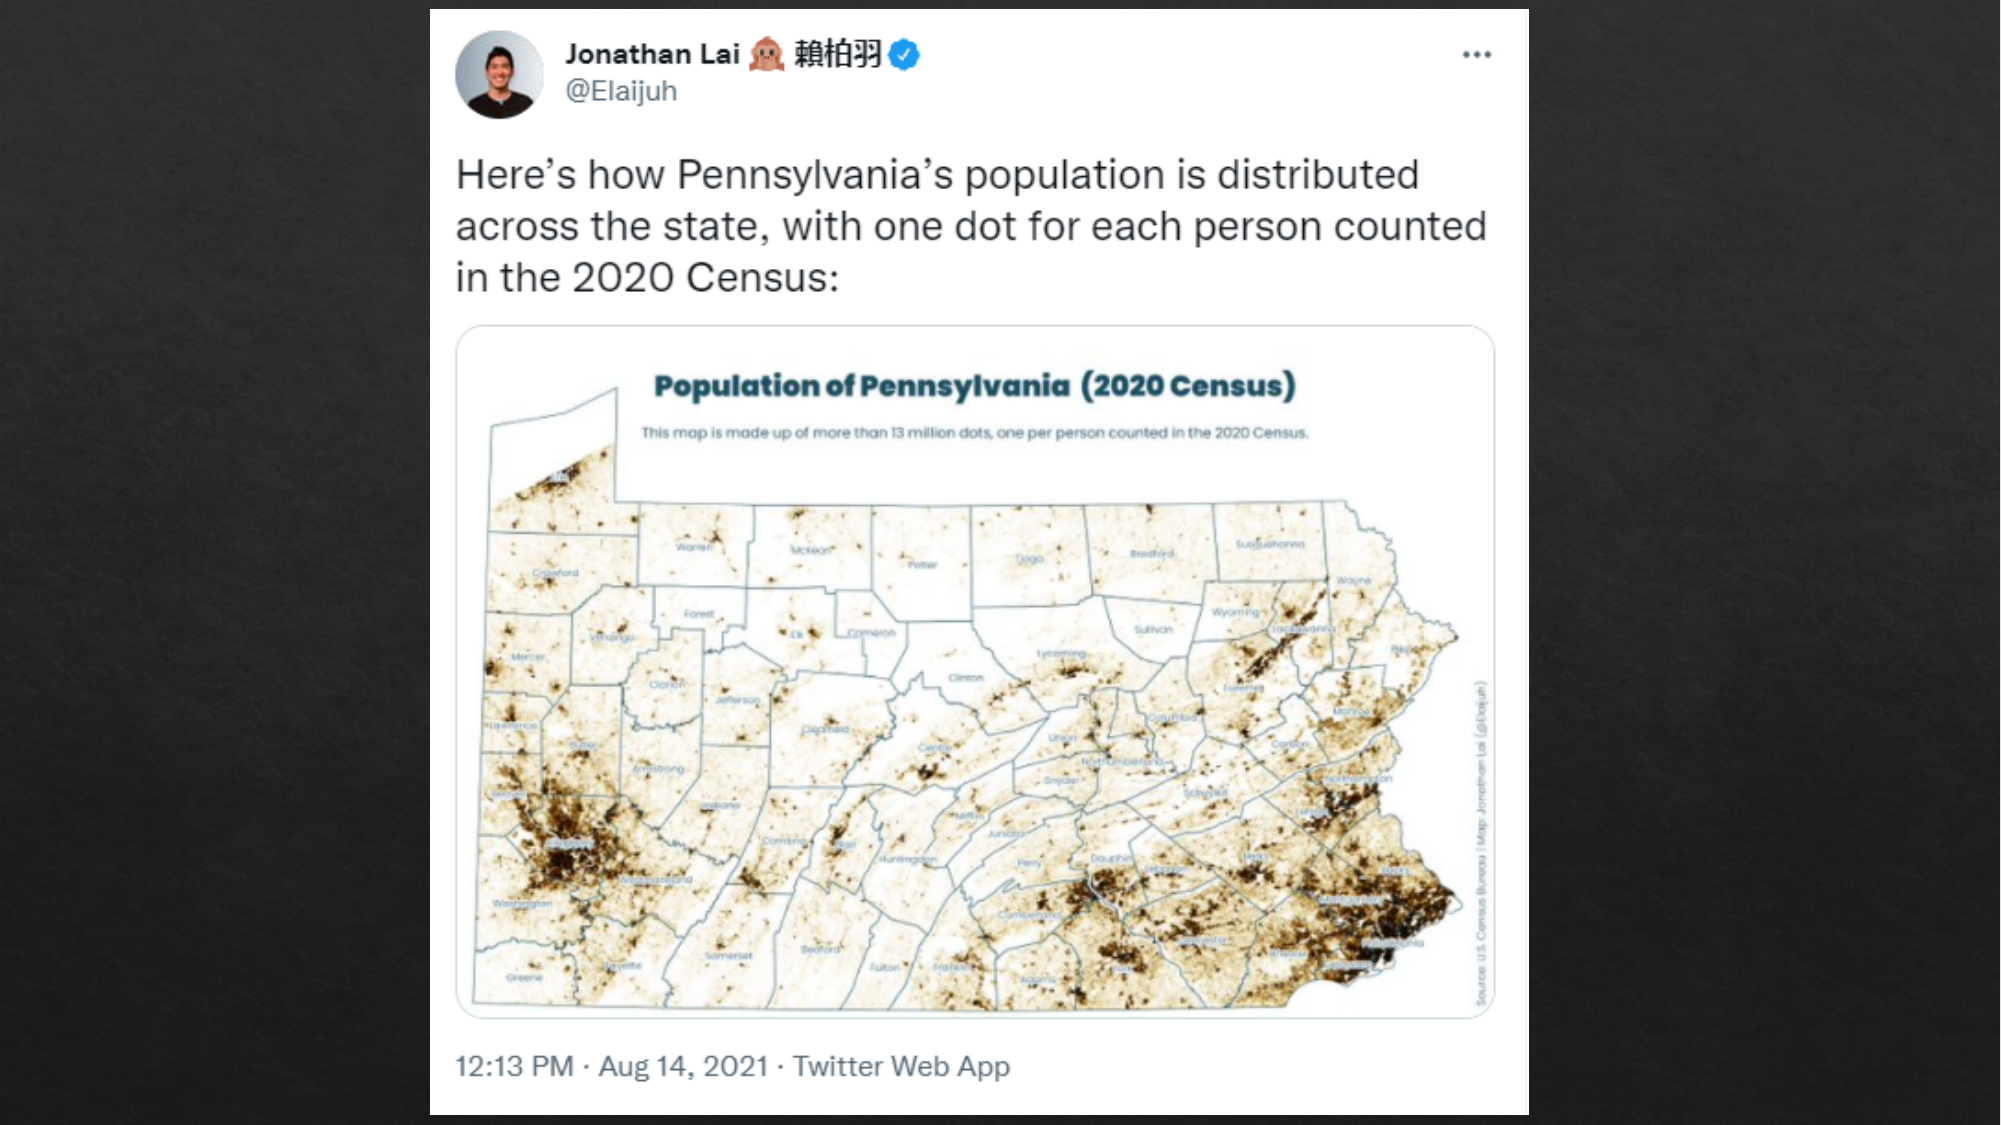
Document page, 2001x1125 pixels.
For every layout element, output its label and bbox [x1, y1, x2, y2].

picture [430, 9, 1529, 1116]
